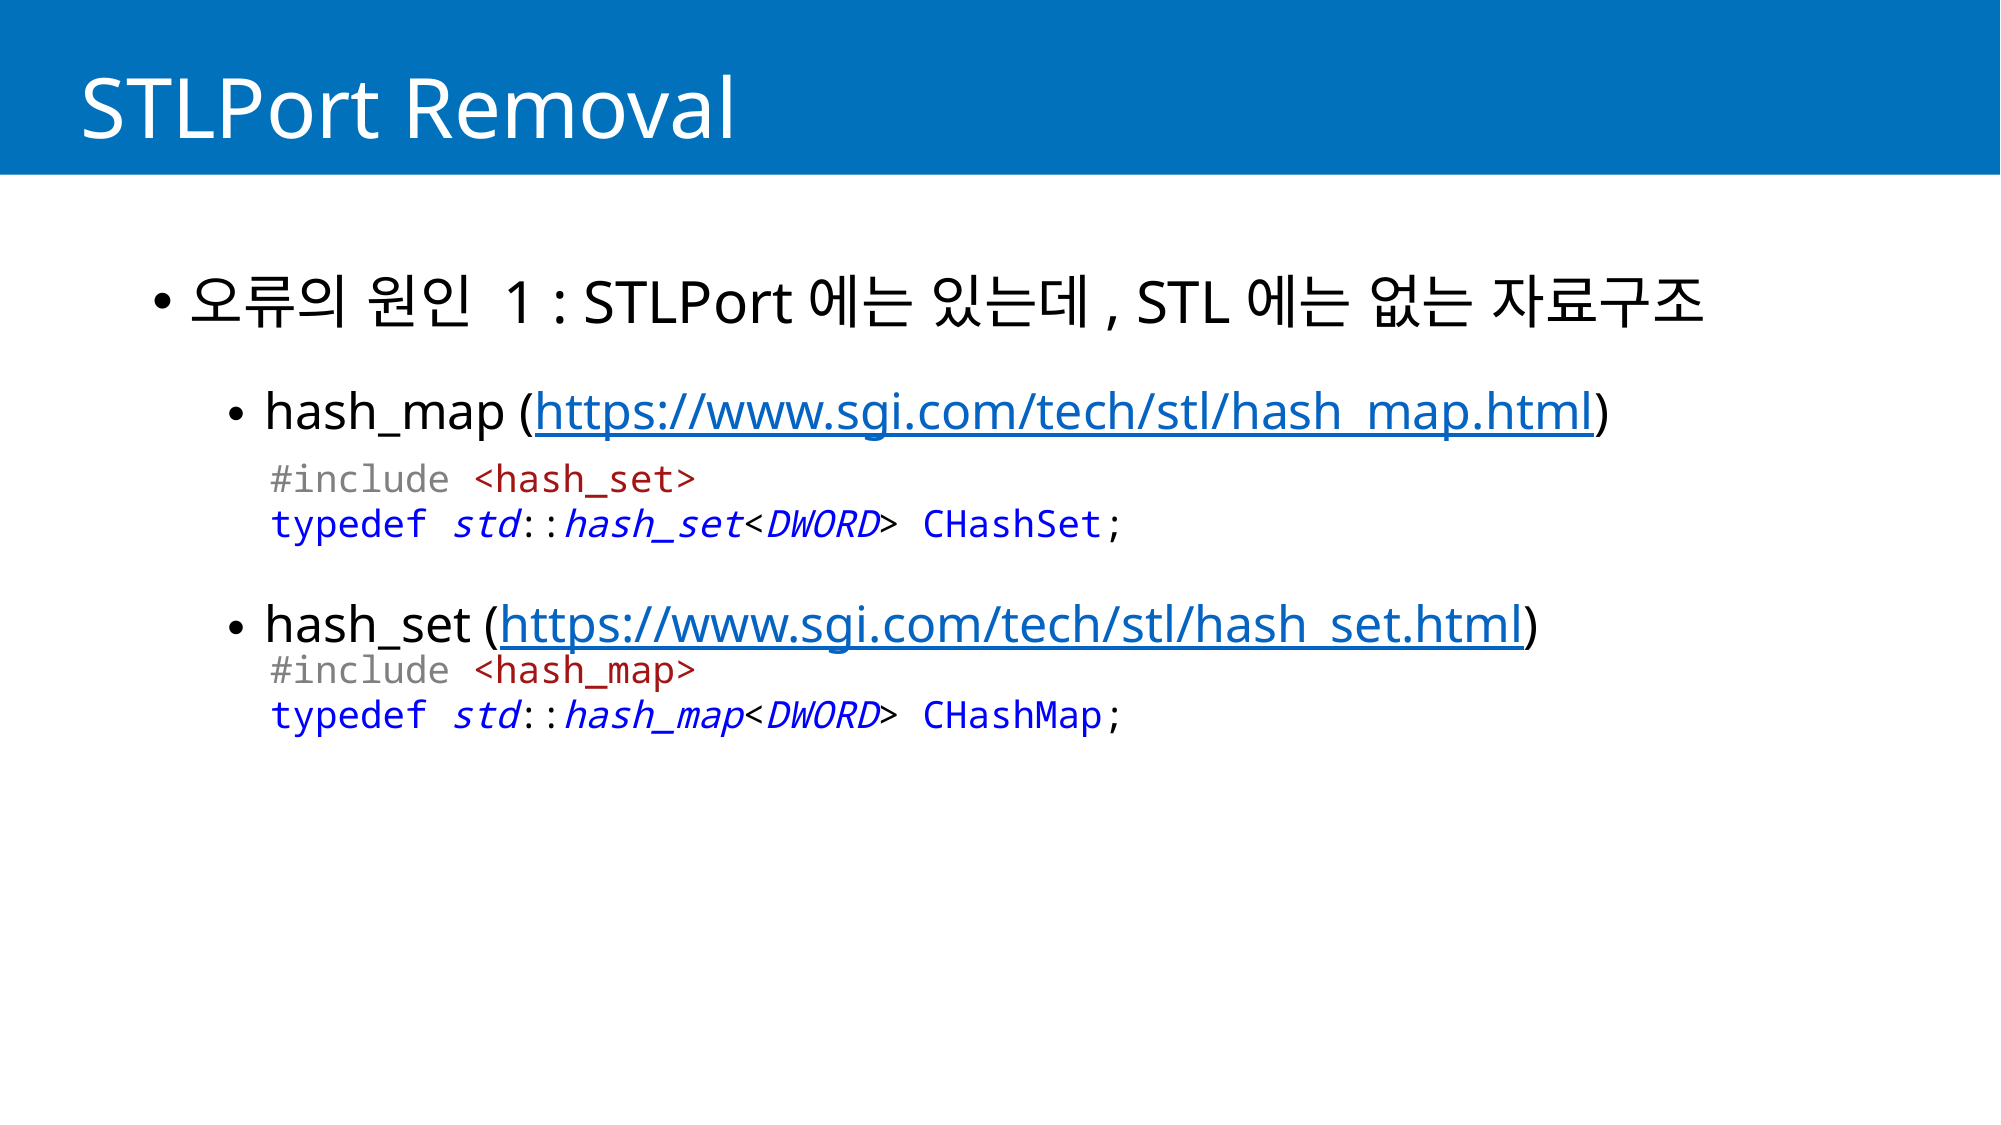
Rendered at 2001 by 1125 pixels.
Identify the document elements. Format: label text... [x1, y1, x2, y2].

picture [0, 0, 2000, 1125]
text_box #include <hash_set> typedef std::hash_set<DWORD> CHashSet; [255, 447, 1256, 553]
title STLPort Removal [65, 2, 1791, 220]
list 오류의 원인 1 : STLPort에는 있는데, STL에는 없는 자료구조 hash_map (https://www.sgi.com/tech/stl/hash_map.html) hash_set (https://www.sgi.com/tech/stl/hash_set.html) [137, 222, 1863, 937]
text_box #include <hash_map> typedef std::hash_map<DWORD> CHashMap; [255, 638, 1256, 744]
